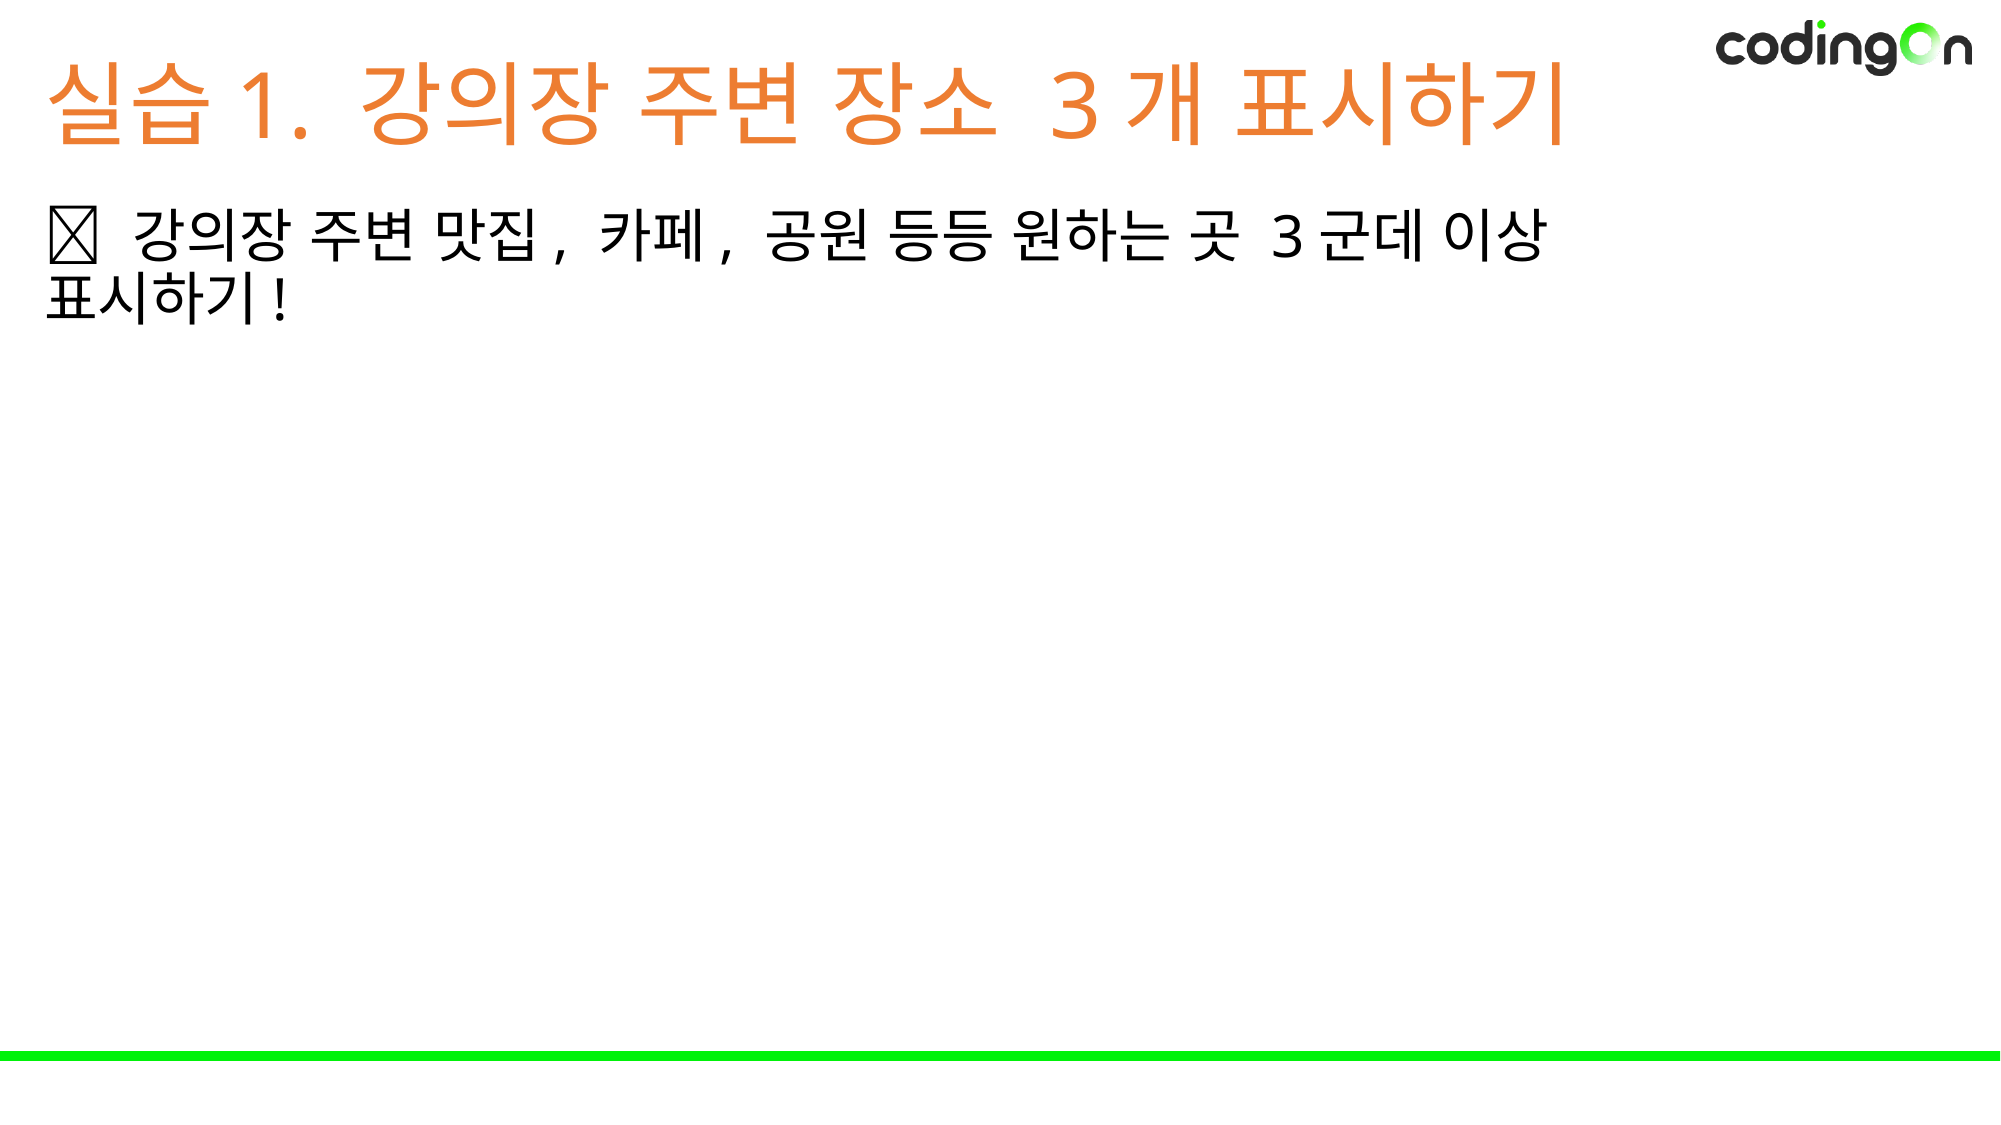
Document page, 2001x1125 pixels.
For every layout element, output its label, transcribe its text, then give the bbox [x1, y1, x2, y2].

picture [1755, 20, 1972, 76]
text_box 💡 강의장 주변 맛집, 카페, 공원 등등 원하는 곳 3군데 이상 표시하기! [29, 199, 1671, 279]
title 실습1. 강의장 주변 장소 3개 표시하기 [29, 0, 1755, 218]
